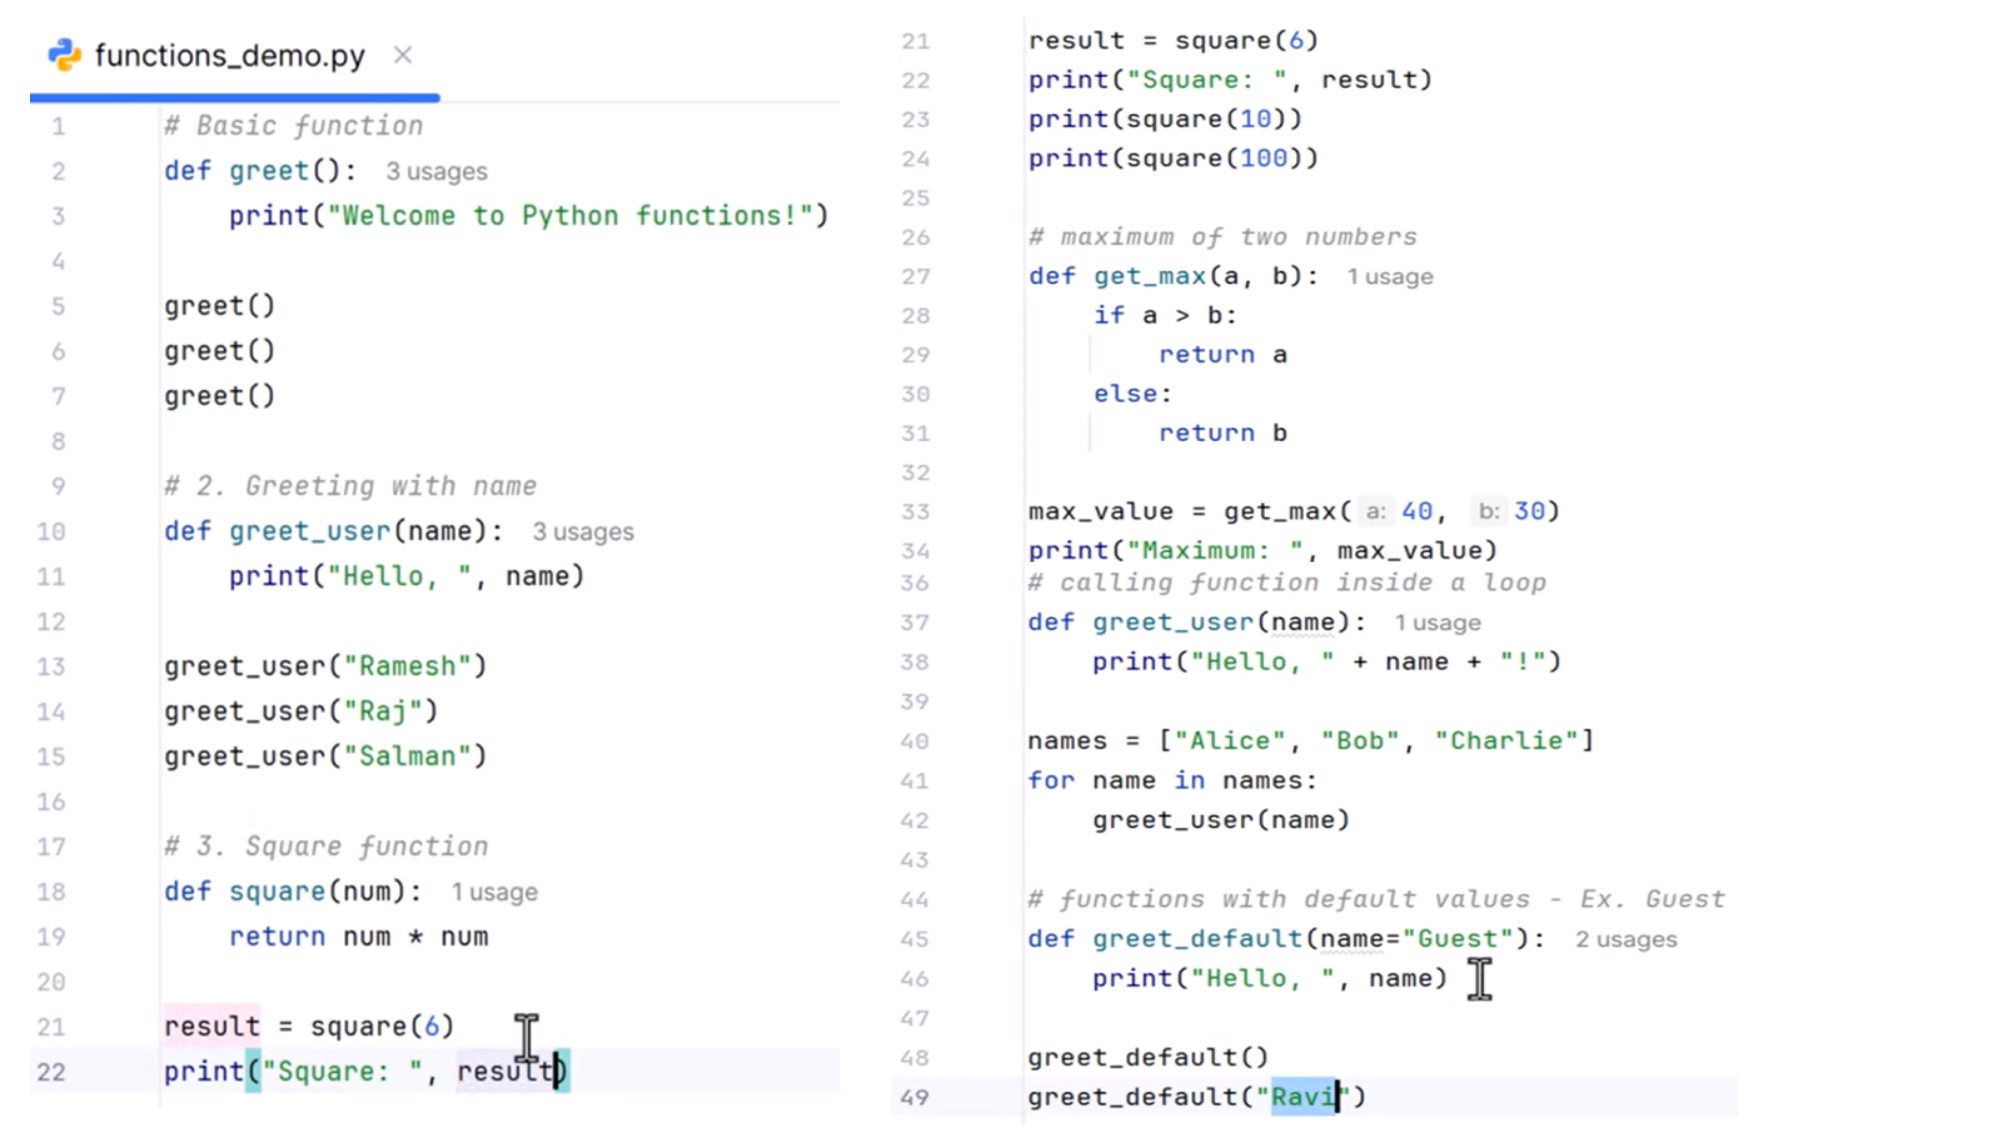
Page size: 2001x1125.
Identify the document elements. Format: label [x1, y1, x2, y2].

picture [890, 16, 1738, 1125]
picture [29, 16, 840, 1108]
